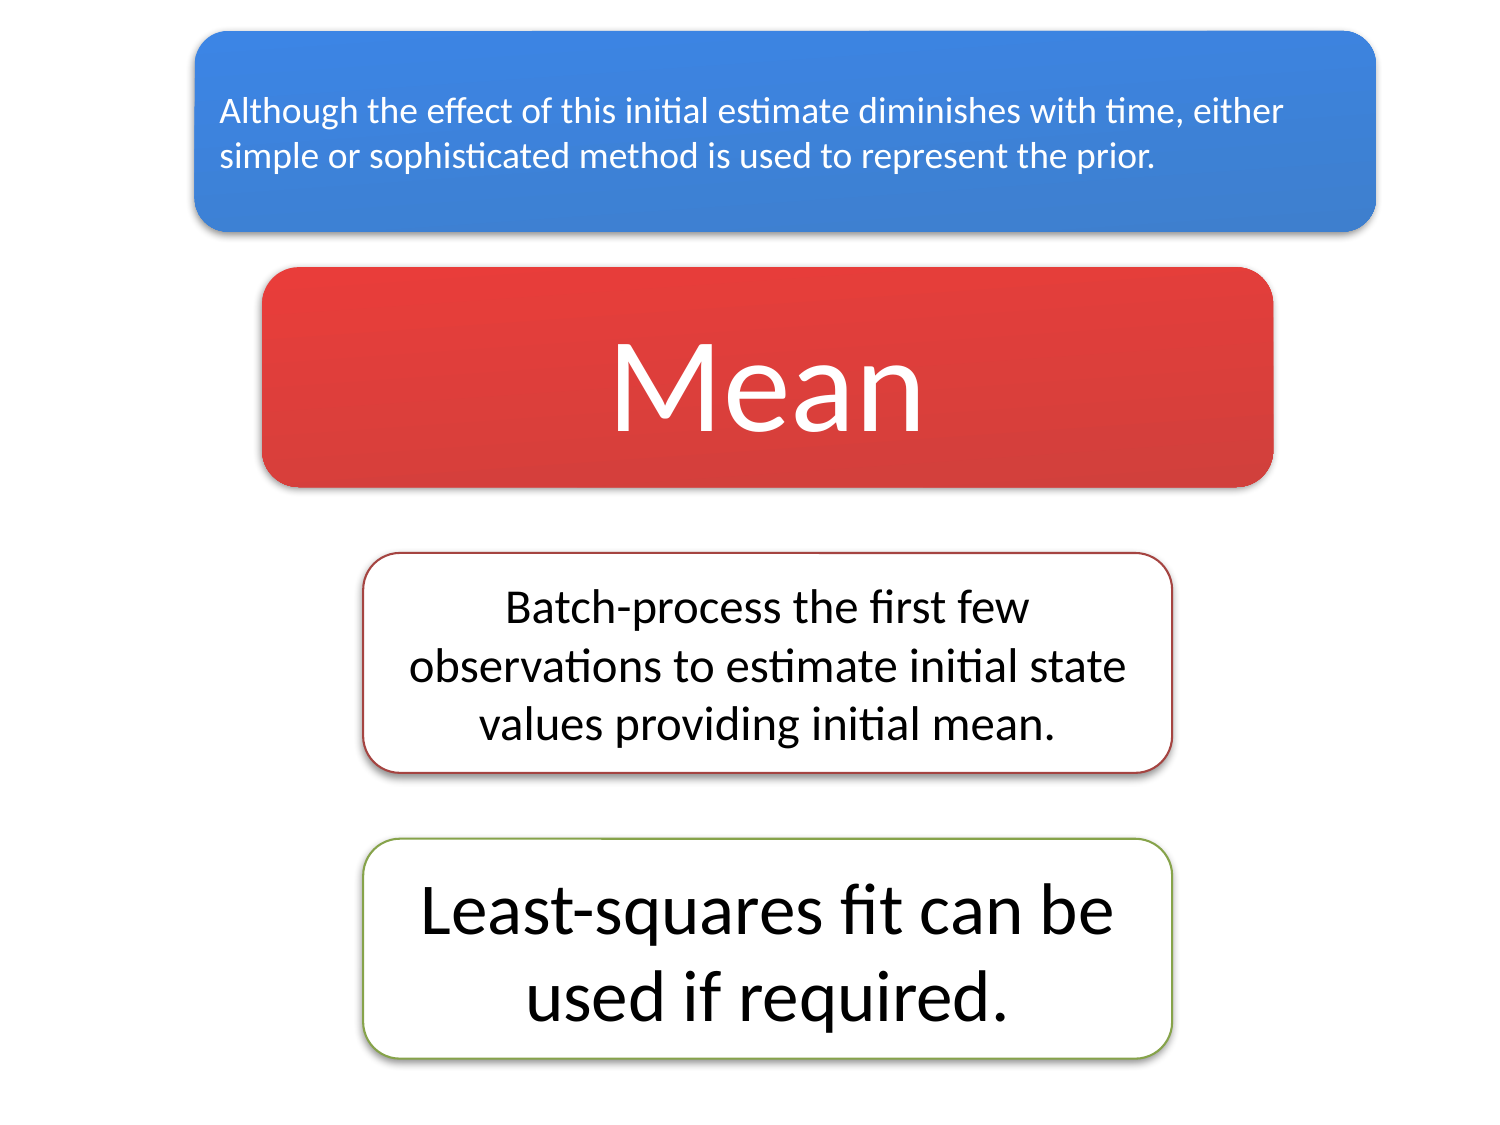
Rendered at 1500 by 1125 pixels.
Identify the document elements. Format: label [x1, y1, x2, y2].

text_box [194, 30, 1377, 233]
text_box [135, 266, 1401, 1060]
